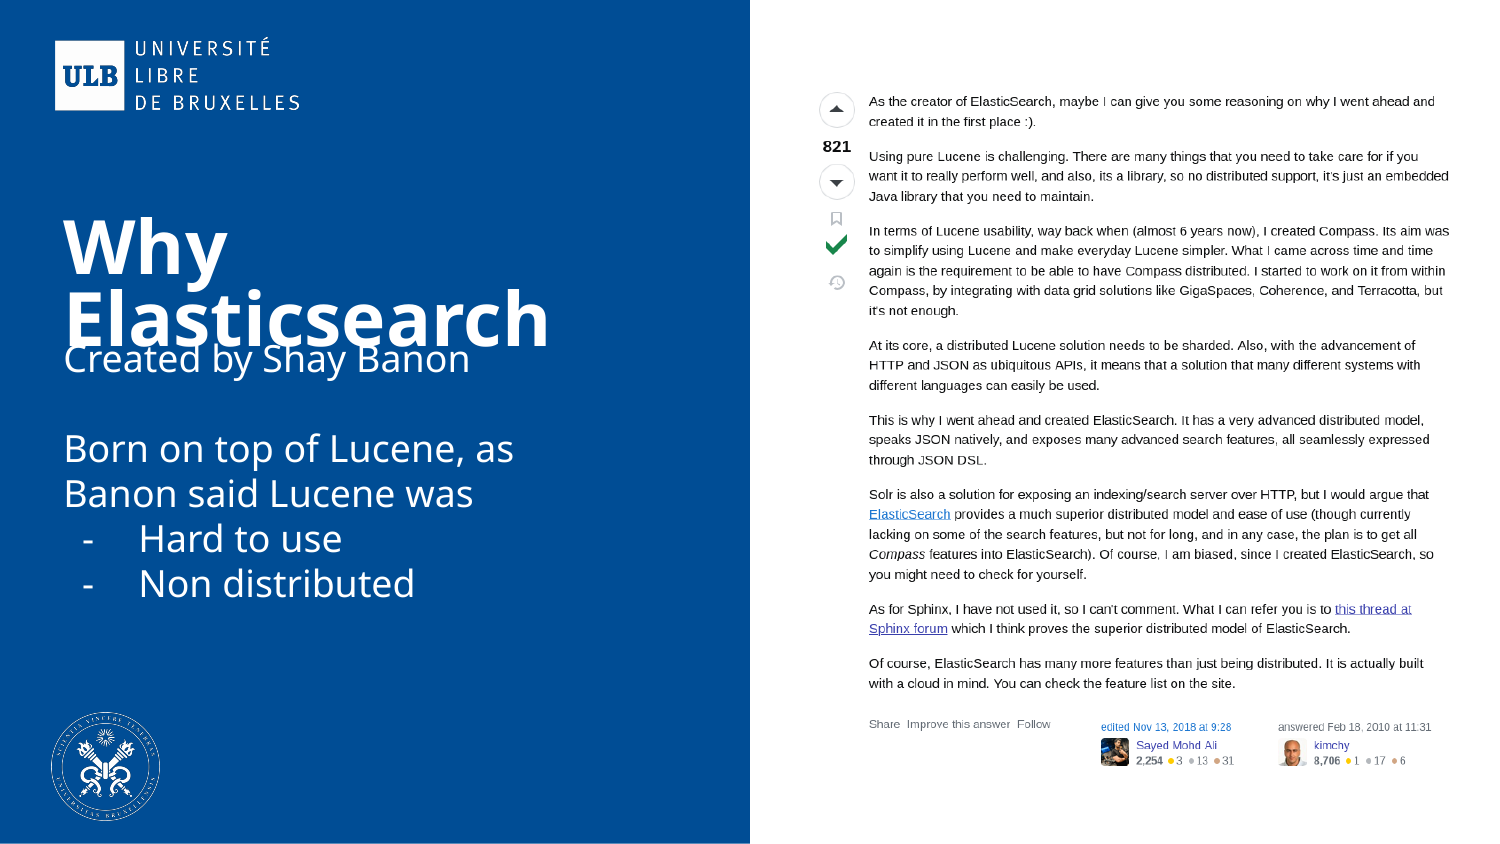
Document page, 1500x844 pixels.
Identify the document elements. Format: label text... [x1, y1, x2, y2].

title Why Elasticsearch [48, 202, 718, 308]
picture [51, 34, 302, 113]
subtitle Created by Shay Banon Born on top of Lucene, as Banon said Lucene was Hard to use Non distributed [48, 320, 641, 663]
picture [806, 86, 1457, 772]
picture [51, 712, 160, 821]
